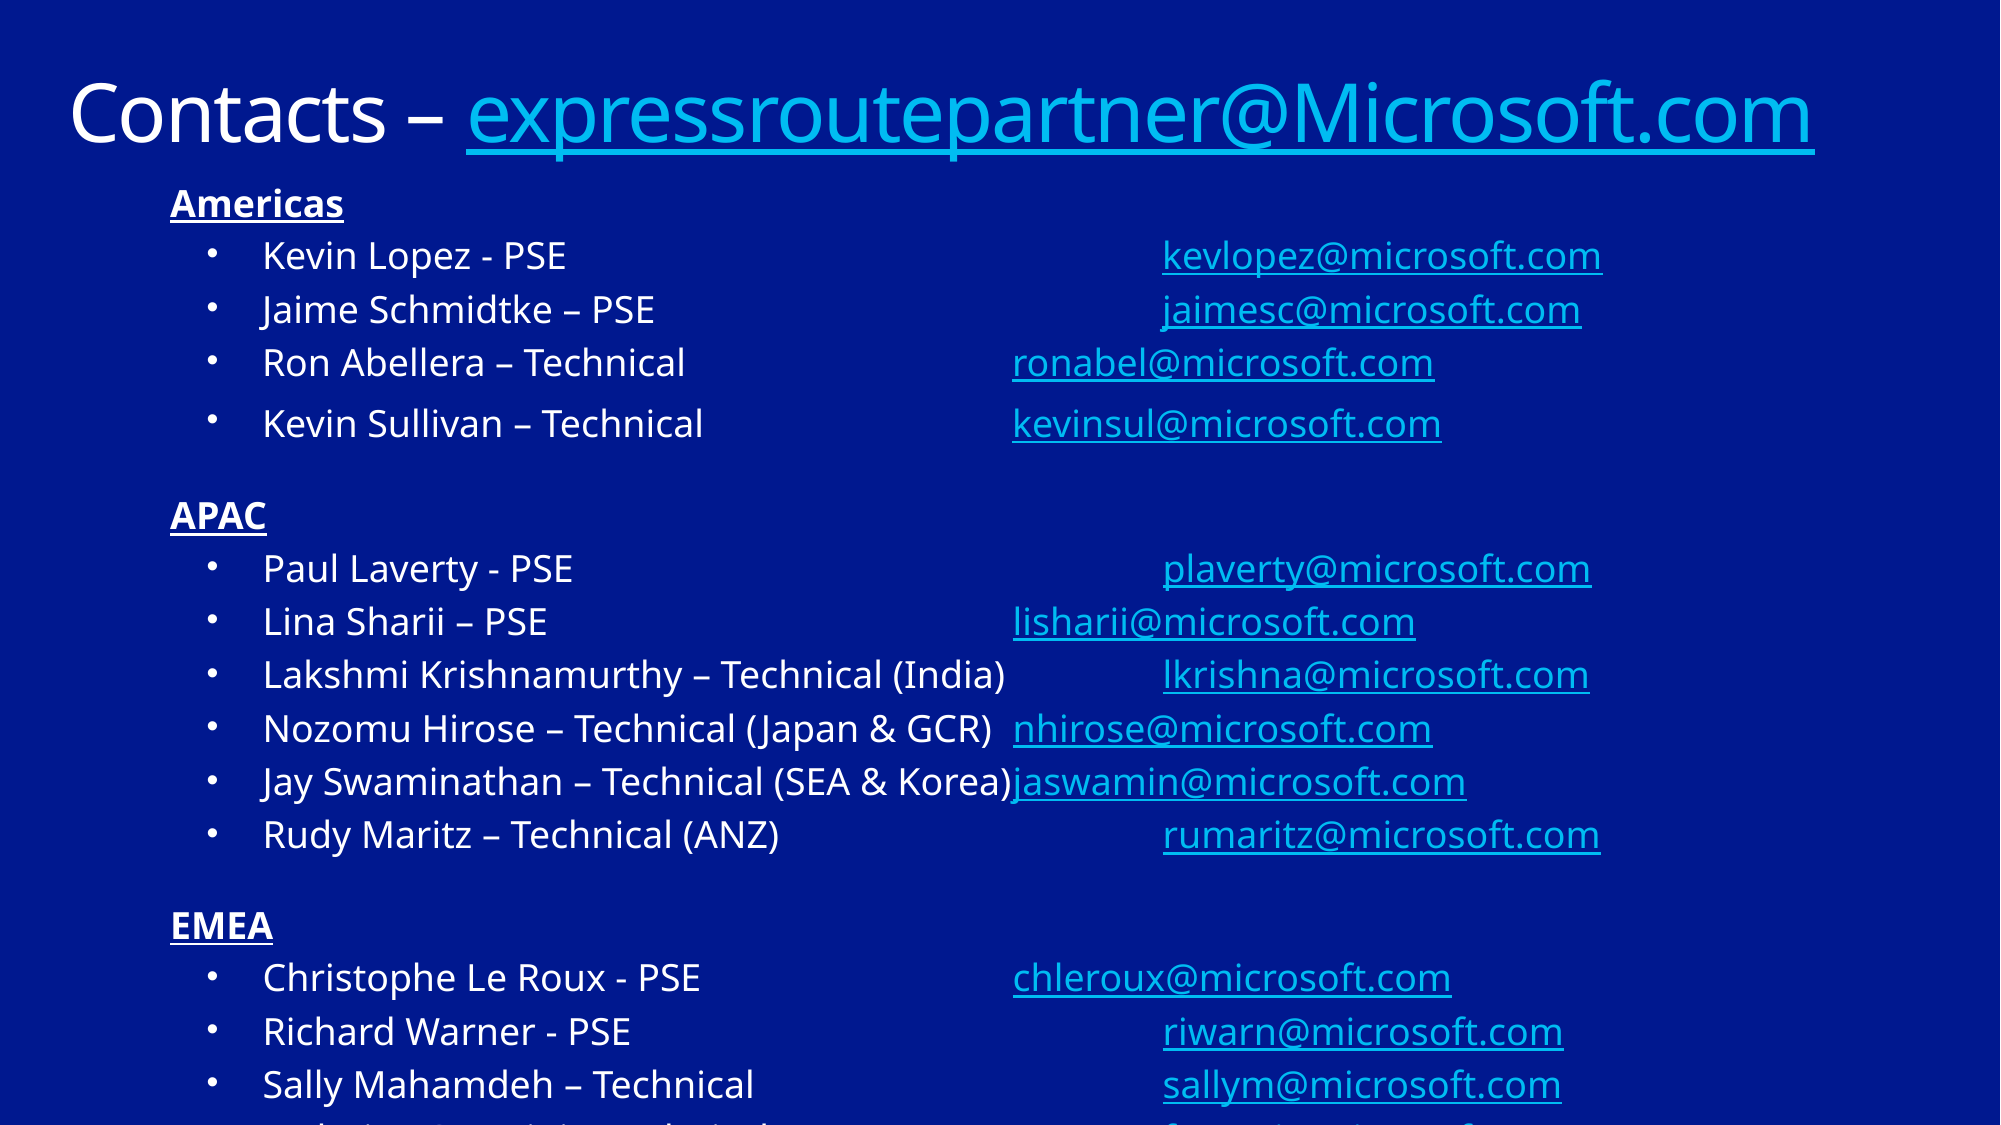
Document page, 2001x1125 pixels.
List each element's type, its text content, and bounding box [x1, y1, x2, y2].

title Contacts – expressroutepartner@Microsoft.com [44, 47, 1957, 196]
list Americas Kevin Lopez - PSE kevlopez@microsoft.com Jaime Schmidtke – PSE jaimesc@microsoft.com Ron Abellera – Technical ronabel@microsoft.com Kevin Sullivan – Technical kevinsul@microsoft.com APAC Paul Laverty - PSE plaverty@microsoft.com Lina Sharii – PSE lisharii@microsoft.com Lakshmi Krishnamurthy – Technical (India) lkrishna@microsoft.com Nozomu Hirose – Technical (Japan & GCR) nhirose@microsoft.com Jay Swaminathan – Technical (SEA & Korea) jaswamin@microsoft.com Rudy Maritz – Technical (ANZ) rumaritz@microsoft.com EMEA Christophe Le Roux - PSE chleroux@microsoft.com Richard Warner - PSE riwarn@microsoft.com Sally Mahamdeh – Technical sallym@microsoft.com Federico Guerrini – Technical fguerri@microsoft.com [146, 170, 1728, 1125]
